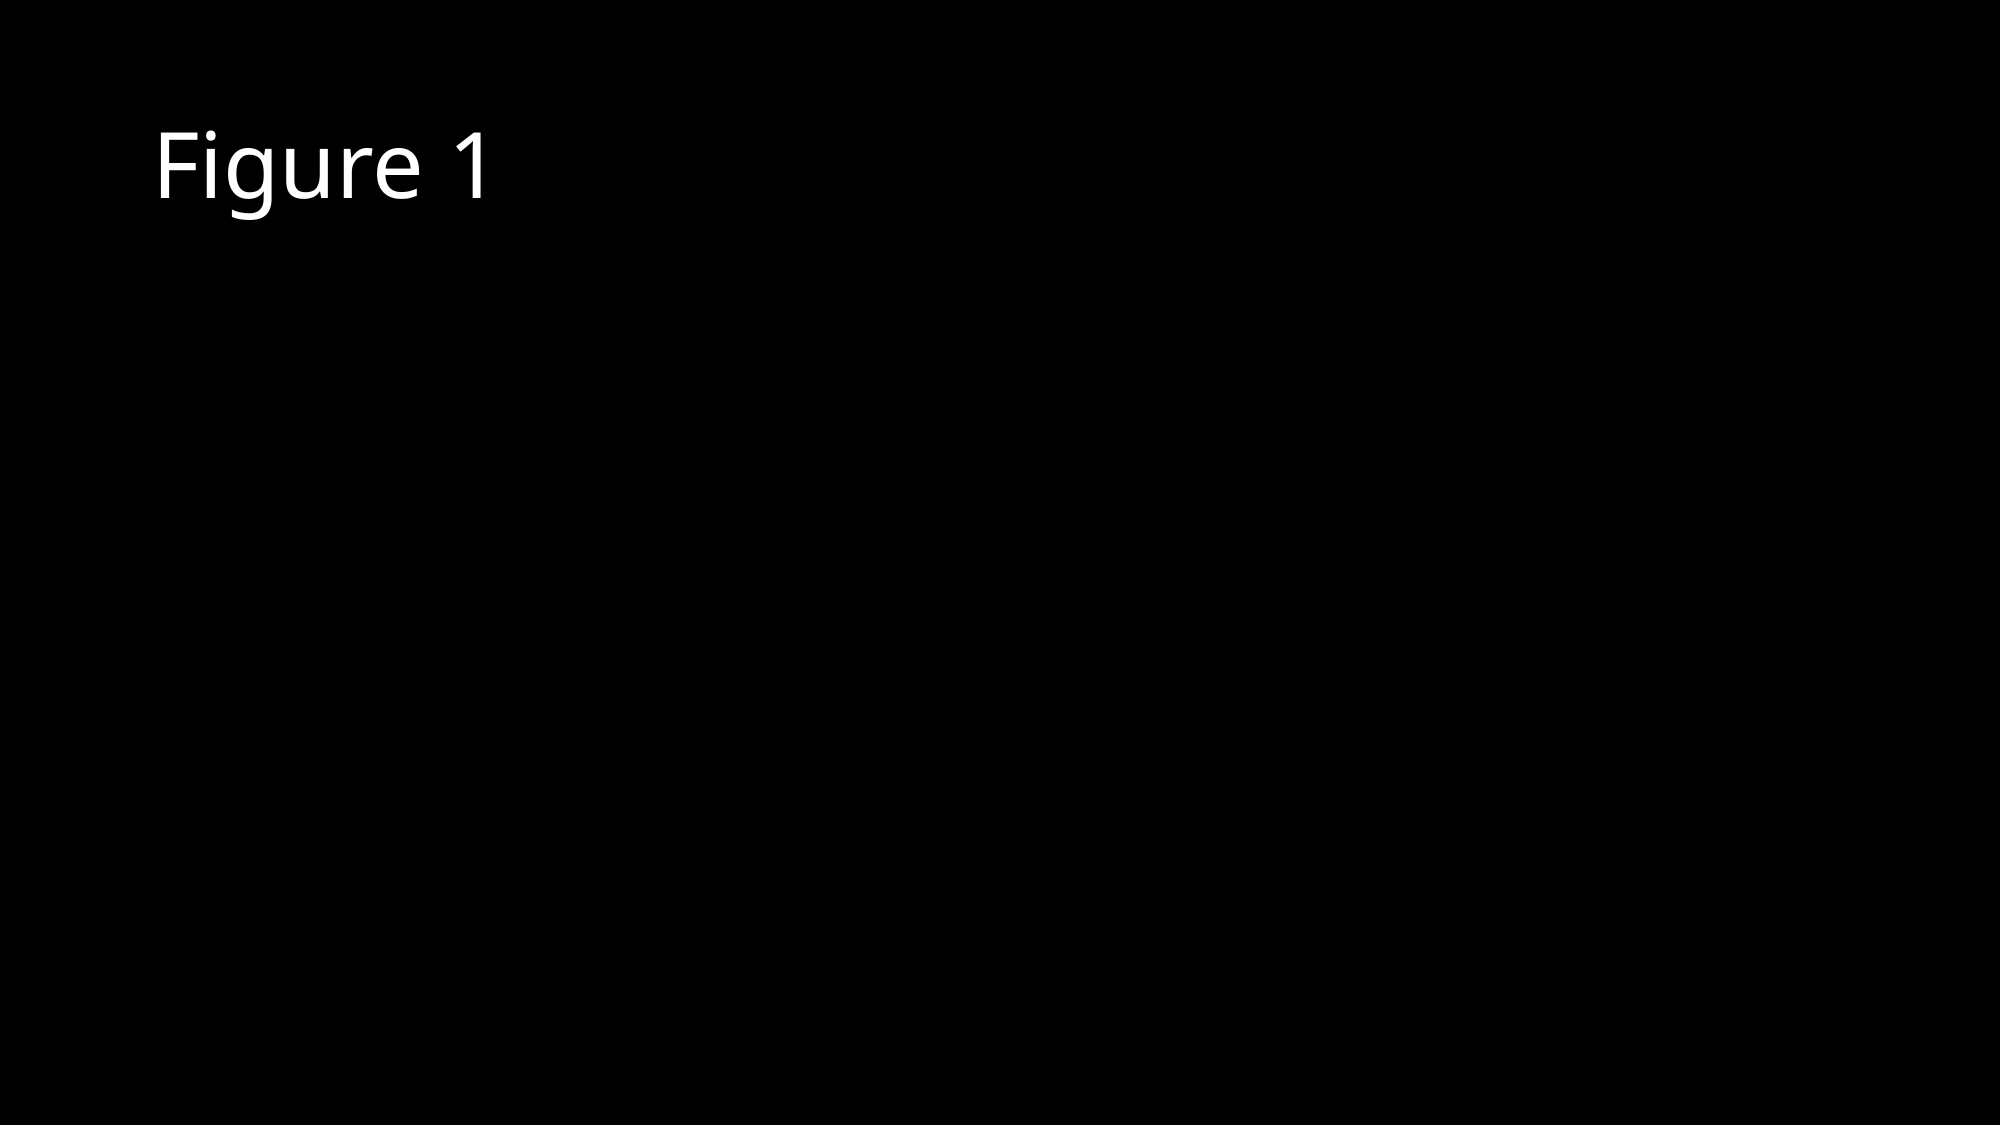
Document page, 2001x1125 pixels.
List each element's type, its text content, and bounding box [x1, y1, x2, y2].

title Figure 1 [137, 59, 1863, 278]
